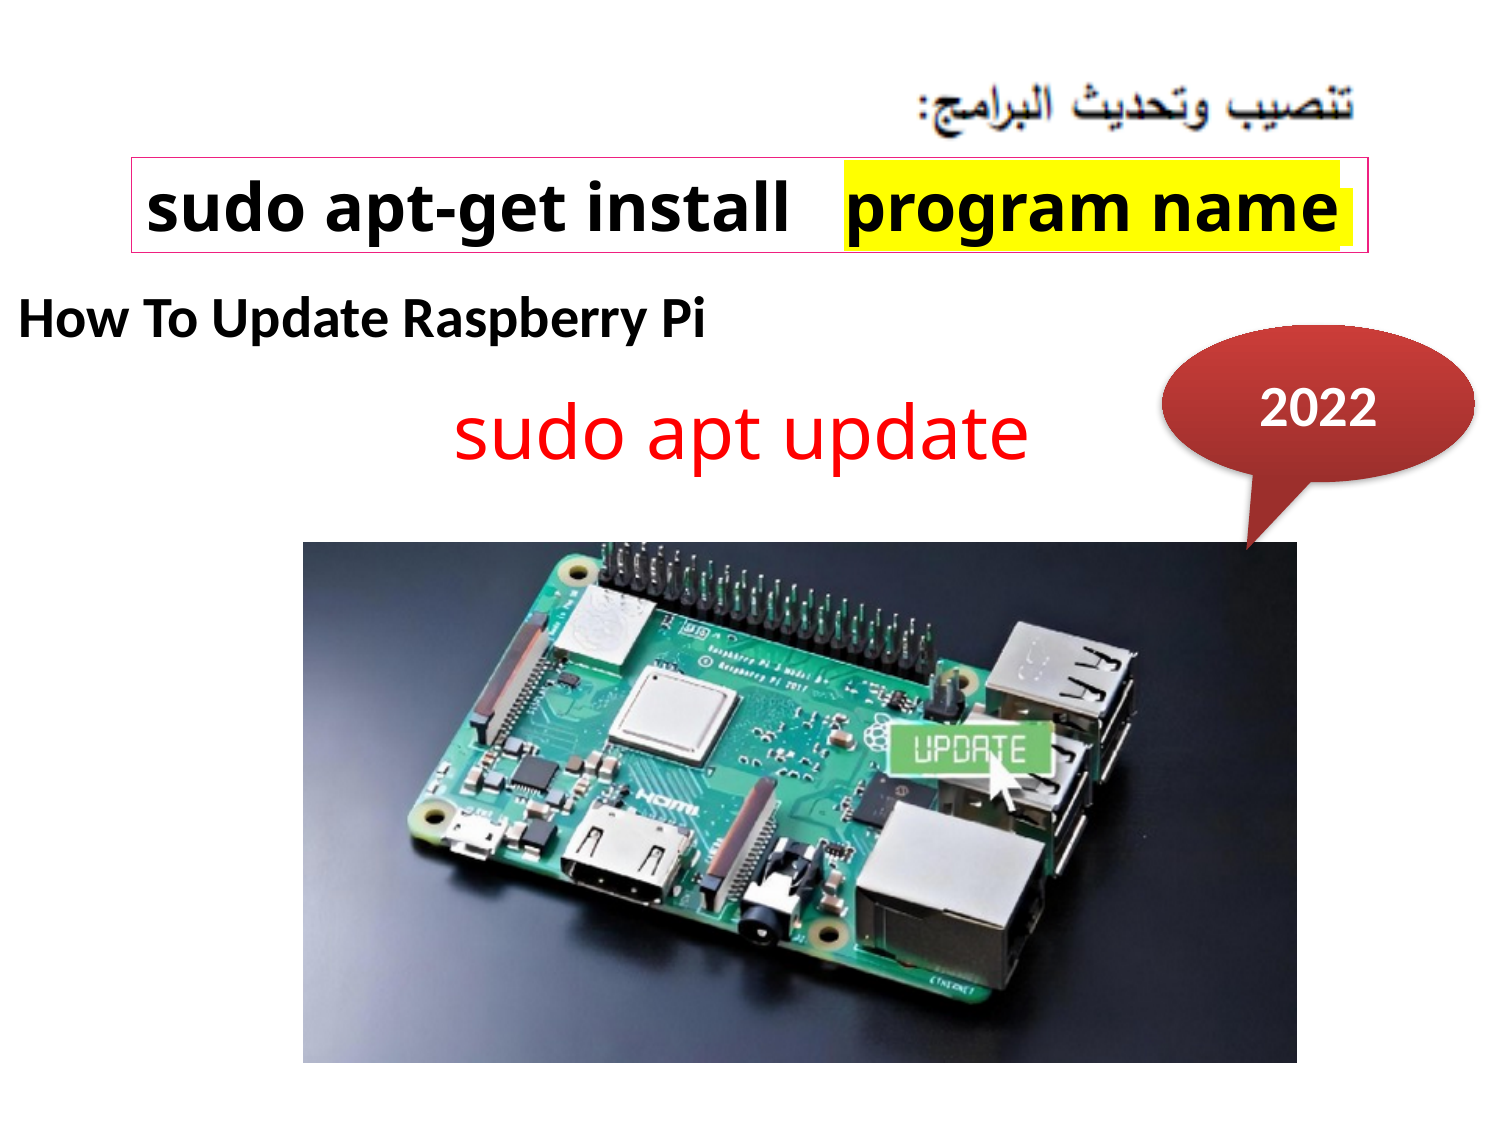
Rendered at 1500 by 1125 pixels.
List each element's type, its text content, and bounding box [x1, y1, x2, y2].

text_box sudo apt update [438, 376, 1062, 482]
text_box sudo apt-get install program name [131, 157, 1369, 253]
text_box 2022 [1162, 324, 1475, 540]
text_box How To Update Raspberry Pi [4, 271, 722, 357]
picture [799, 62, 1445, 151]
picture [302, 541, 1298, 1063]
